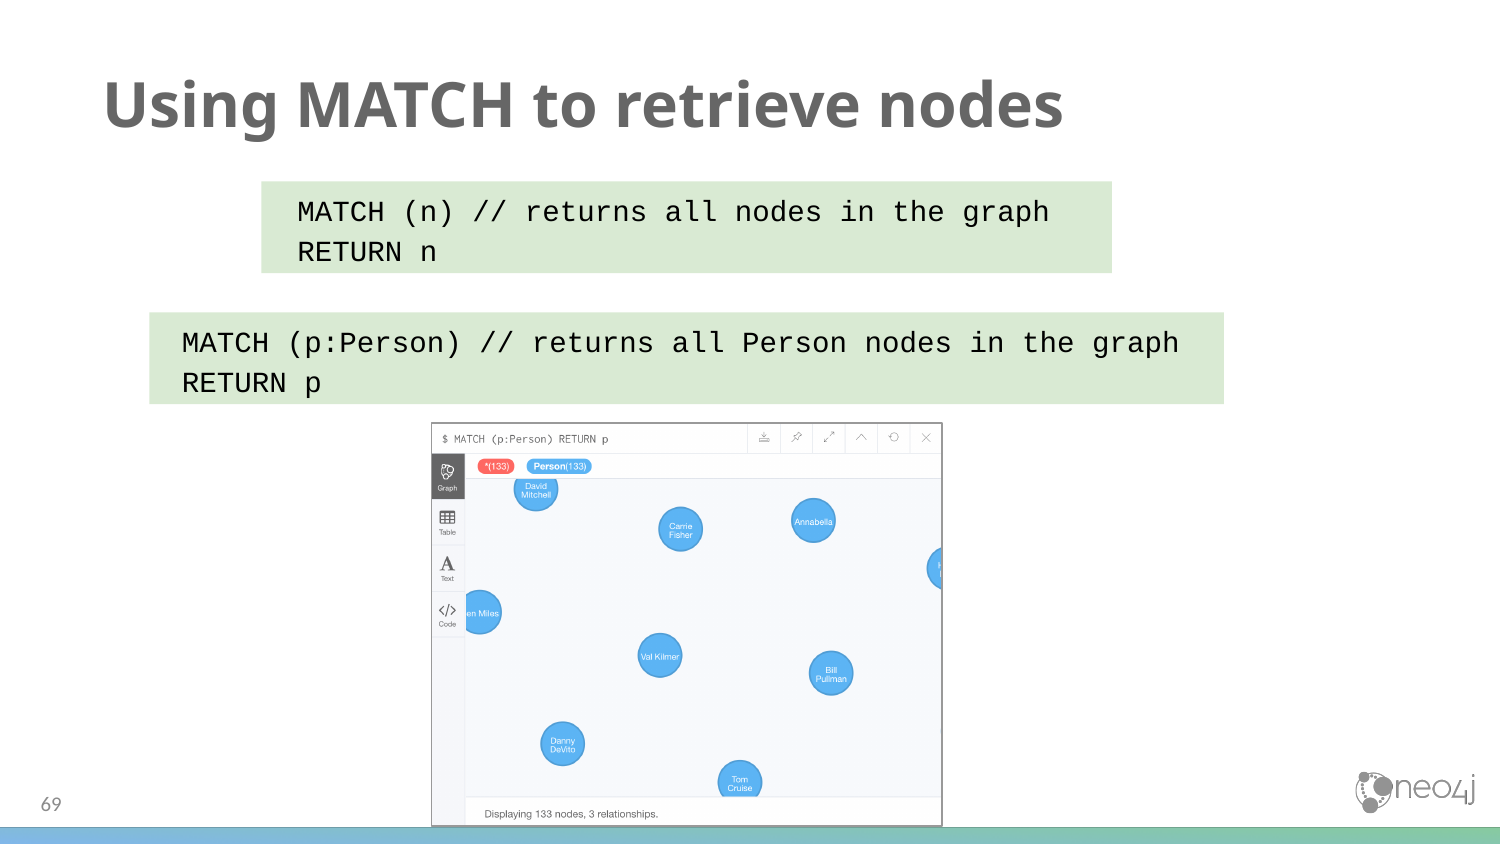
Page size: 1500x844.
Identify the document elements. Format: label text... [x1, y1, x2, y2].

text_box MATCH (p:Person) // returns all Person nodes in the graph RETURN p [149, 312, 1224, 405]
picture [1352, 767, 1479, 818]
text_box MATCH (n) // returns all nodes in the graph RETURN n [261, 181, 1112, 274]
picture [0, 423, 1500, 844]
title Using MATCH to retrieve nodes [87, 50, 1413, 143]
slide_number ‹#› [16, 780, 87, 826]
